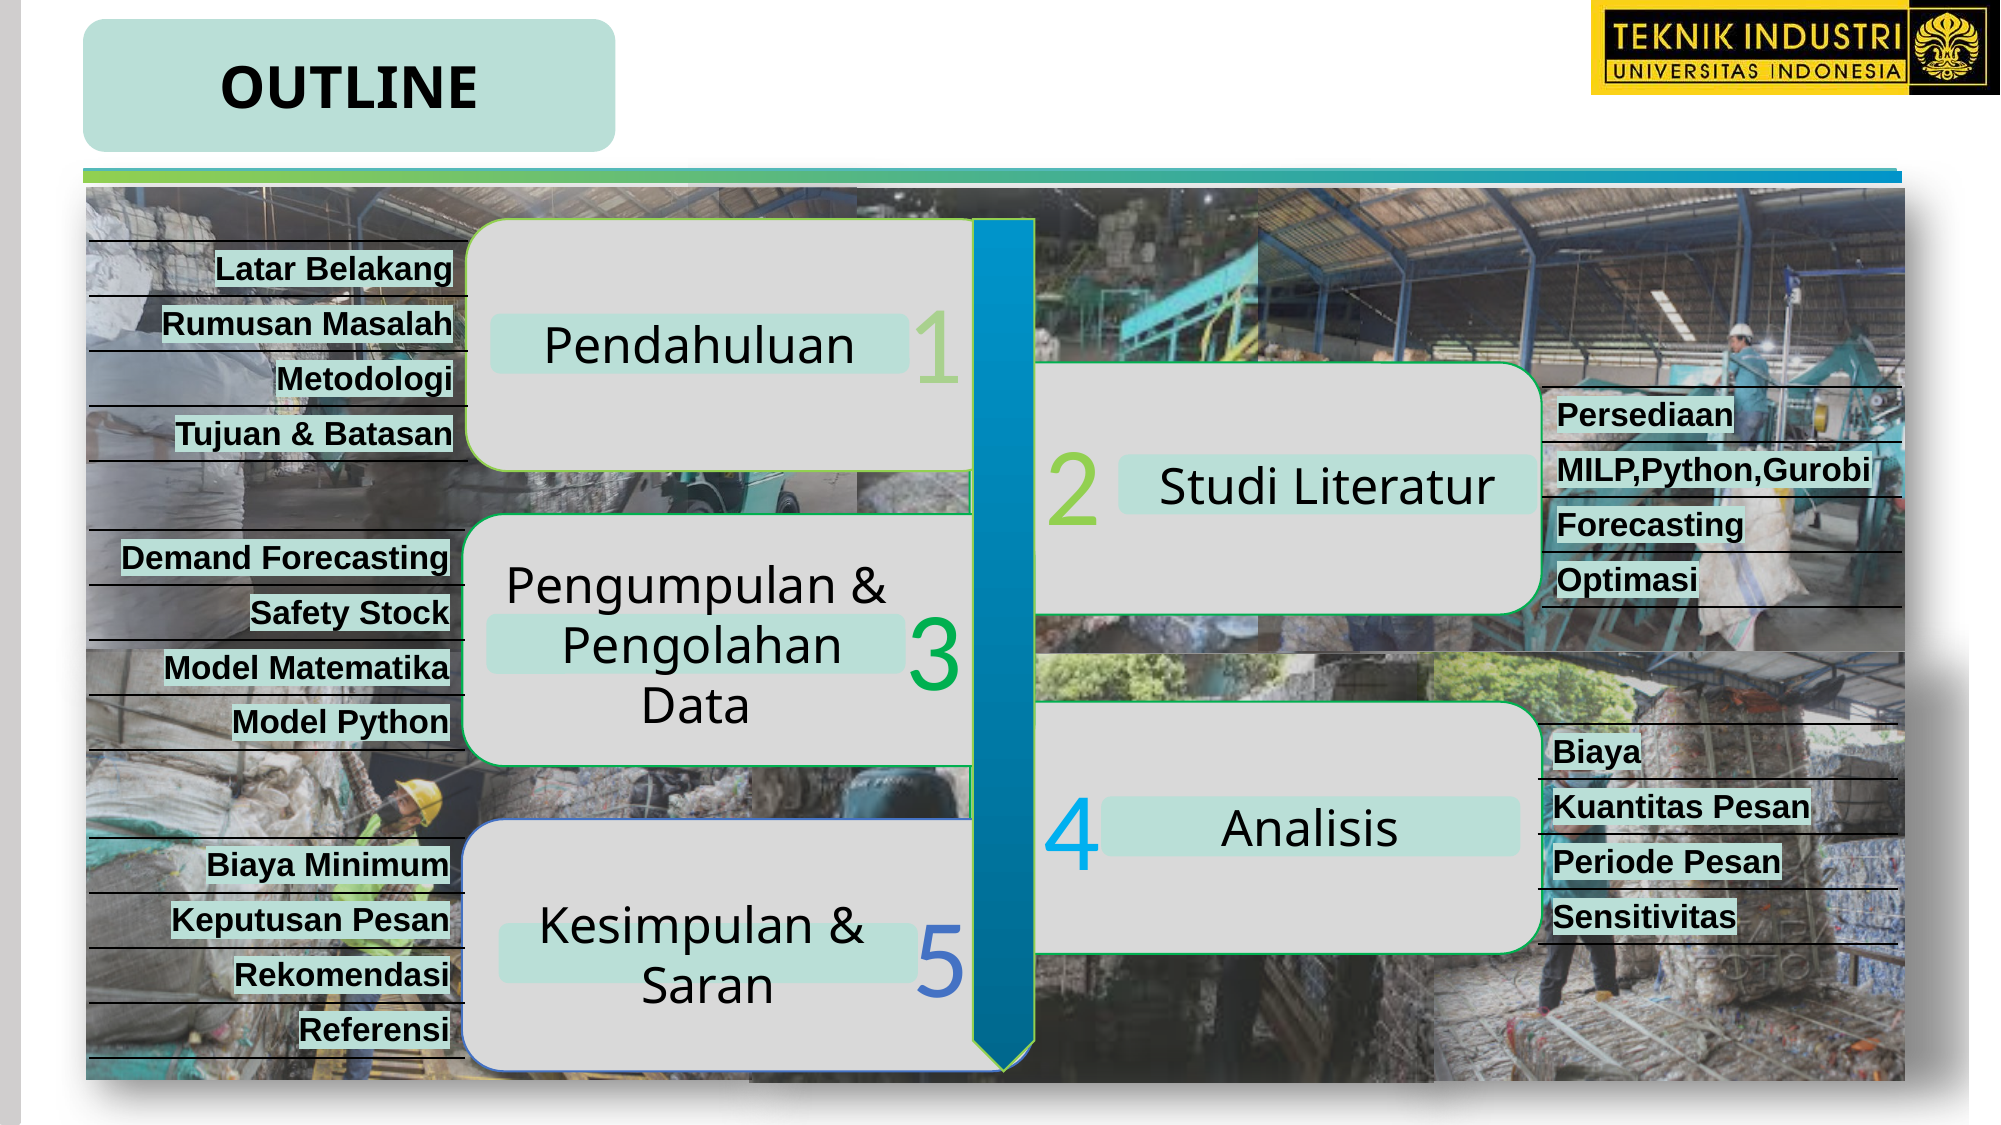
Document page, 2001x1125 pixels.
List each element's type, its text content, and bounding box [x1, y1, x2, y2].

text_box [82, 171, 1903, 184]
picture [1591, 0, 2000, 96]
text_box [0, 0, 23, 1125]
picture [86, 187, 1905, 1083]
text_box OUTLINE [81, 17, 617, 153]
text_box [81, 166, 1898, 175]
